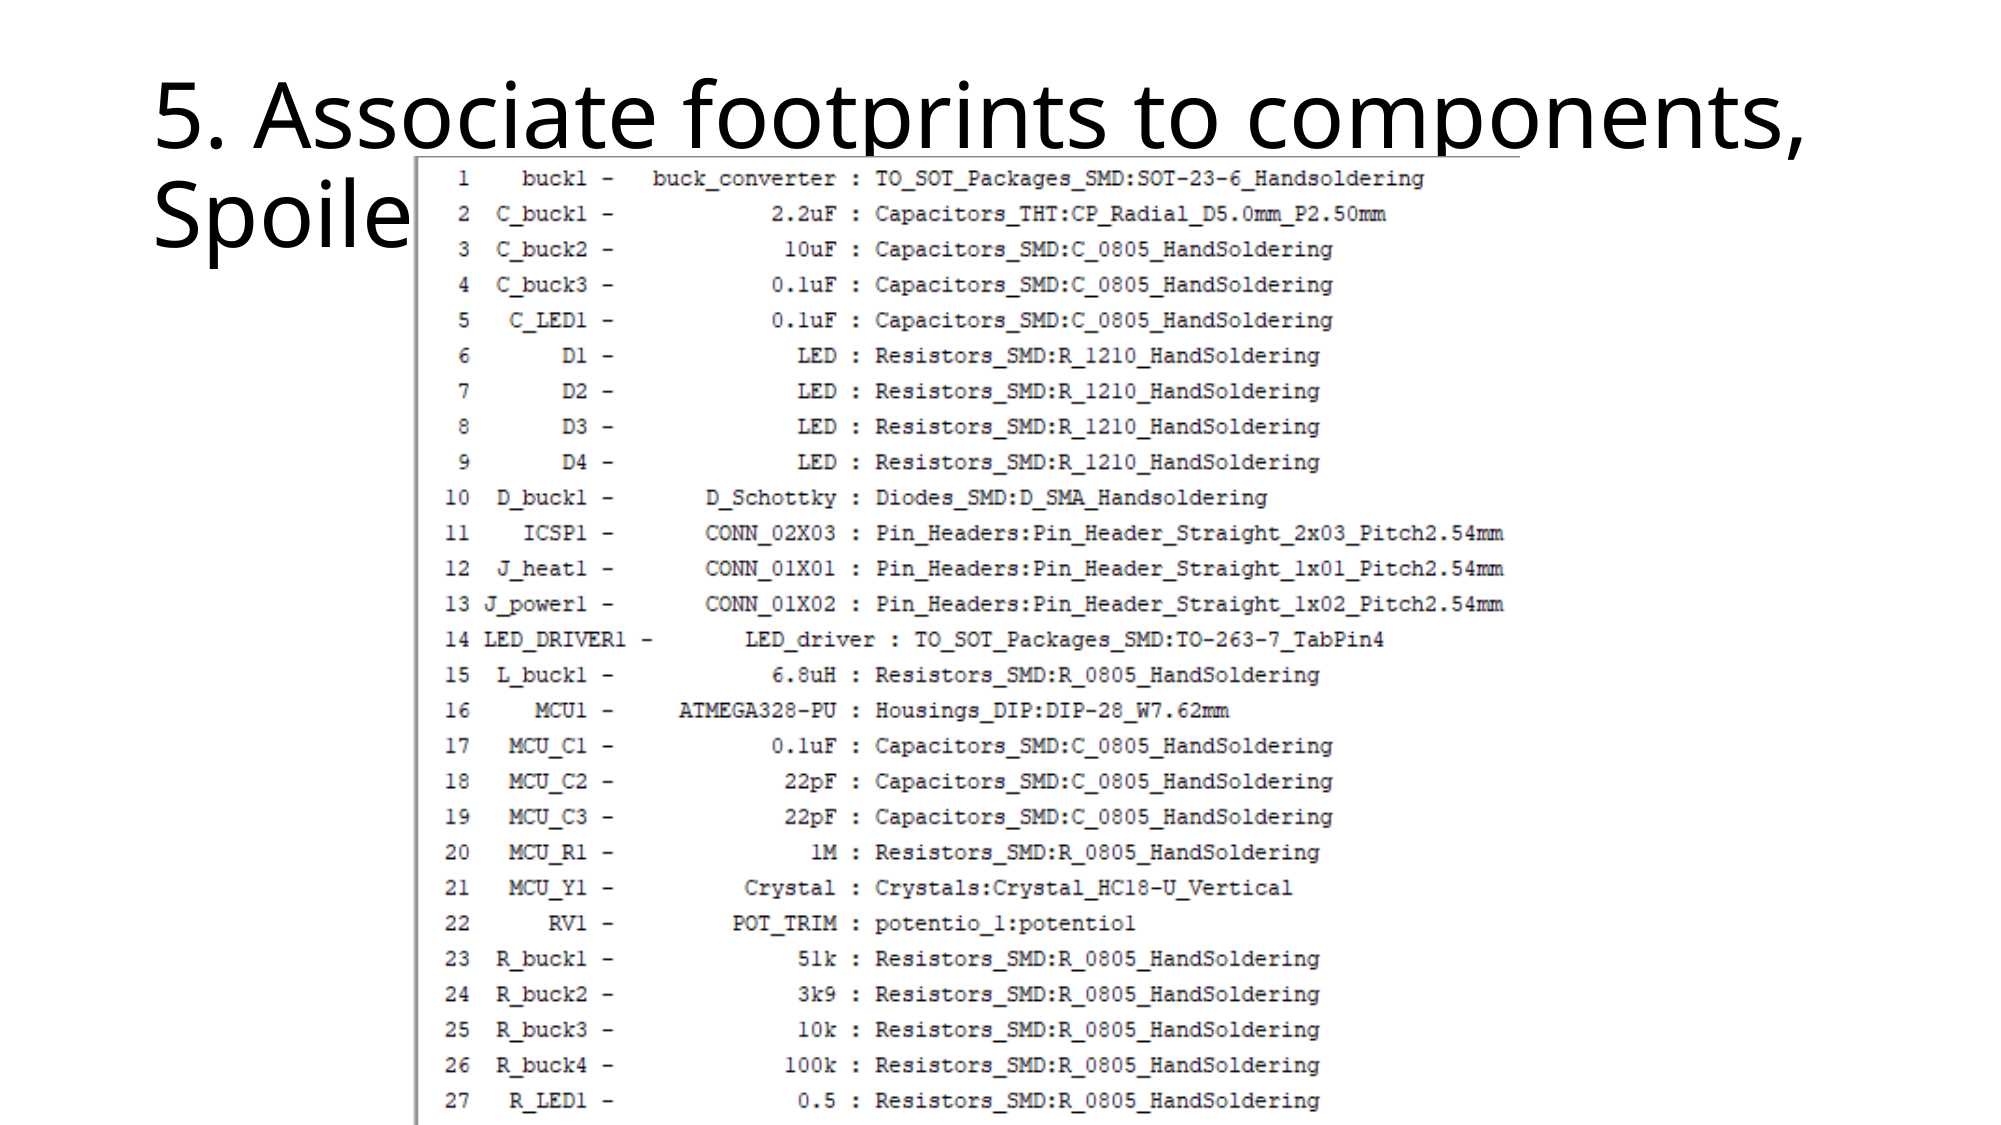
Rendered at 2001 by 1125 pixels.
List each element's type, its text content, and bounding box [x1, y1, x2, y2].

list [413, 156, 1520, 1125]
title 5. Associate footprints to components, Spoiler [137, 59, 1863, 278]
